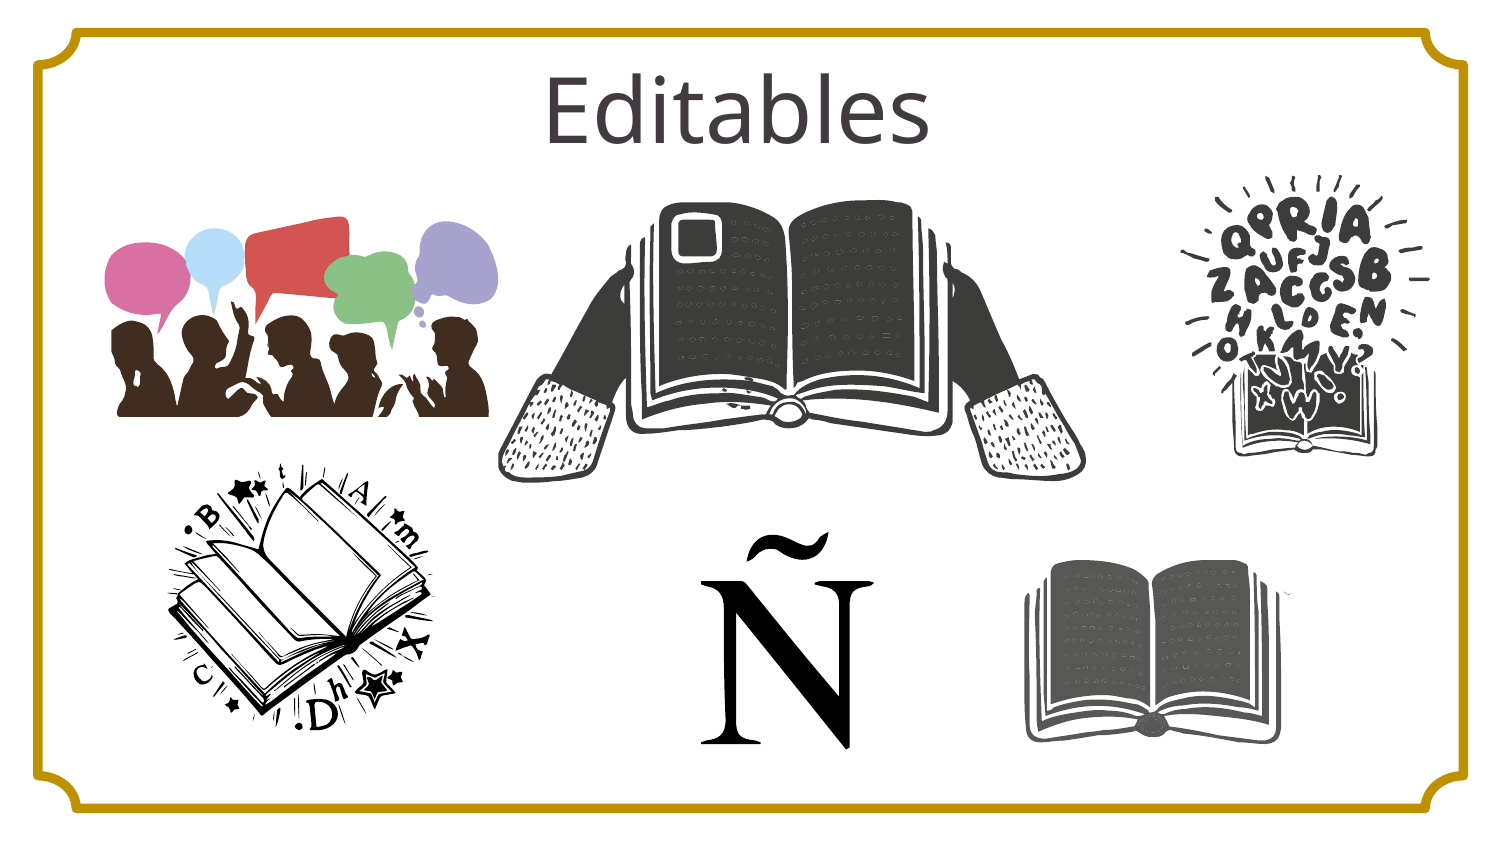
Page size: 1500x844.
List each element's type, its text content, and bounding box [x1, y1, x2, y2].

picture [167, 462, 436, 731]
picture [104, 175, 1432, 750]
text_box Editables [104, 83, 1371, 145]
